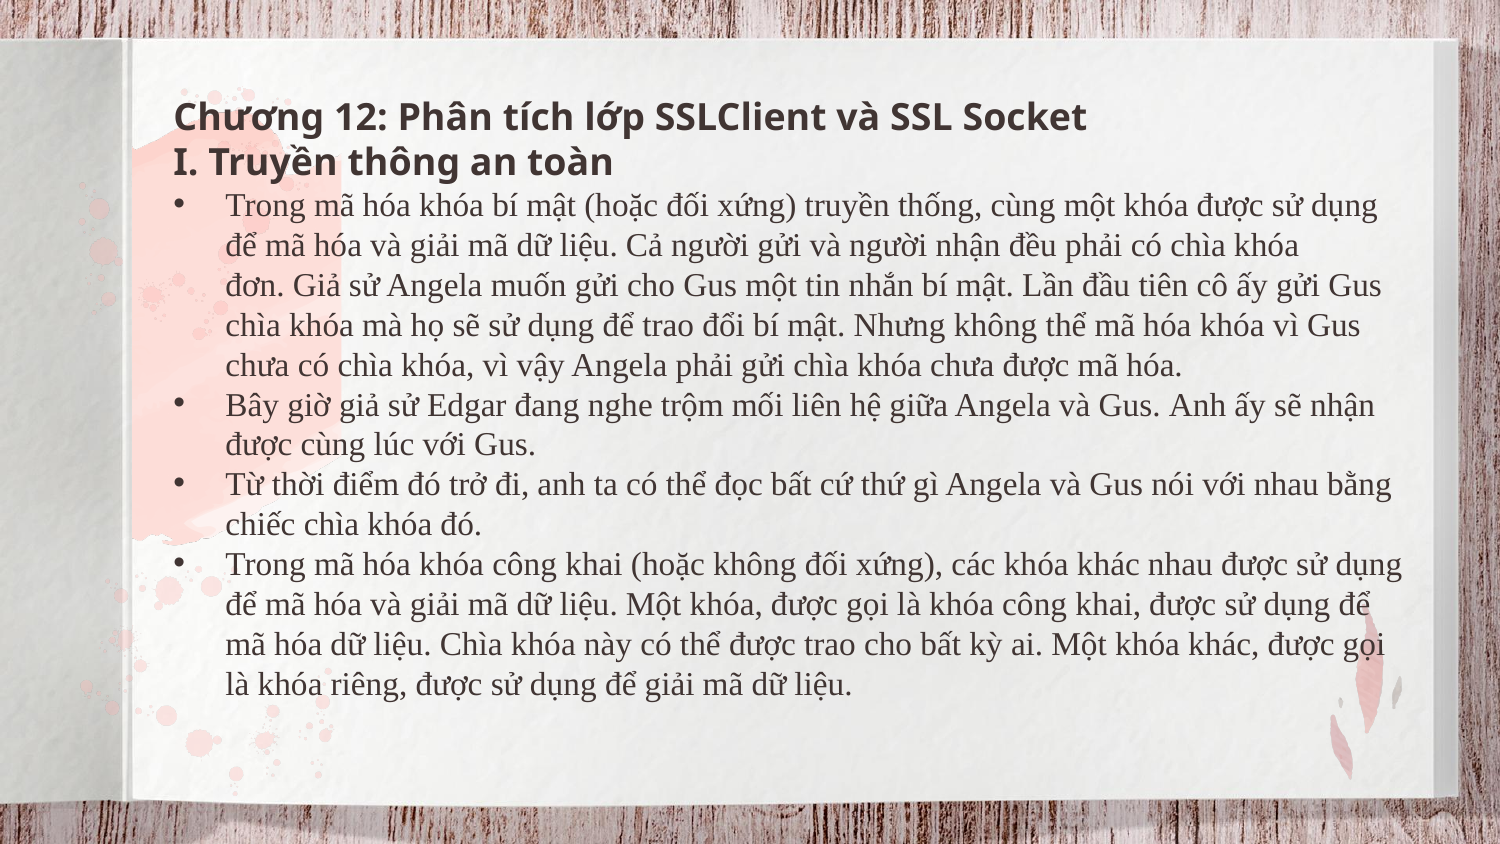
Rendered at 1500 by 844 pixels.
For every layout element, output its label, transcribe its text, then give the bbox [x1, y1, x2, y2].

picture [0, 0, 1500, 844]
subtitle Chương 12: Phân tích lớp SSLClient và SSL Socket I. Truyền thông an toàn Trong mã hóa khóa bí mật (hoặc đối xứng) truyền thống, cùng một khóa được sử dụng để mã hóa và giải mã dữ liệu. Cả người gửi và người nhận đều phải có chìa khóa đơn. Giả sử Angela muốn gửi cho Gus một tin nhắn bí mật. Lần đầu tiên cô ấy gửi Gus chìa khóa mà họ sẽ sử dụng để trao đổi bí mật. Nhưng không thể mã hóa khóa vì Gus chưa có chìa khóa, vì vậy Angela phải gửi chìa khóa chưa được mã hóa. Bây giờ giả sử Edgar đang nghe trộm mối liên hệ giữa Angela và Gus. Anh ấy sẽ nhận được cùng lúc với Gus. Từ thời điểm đó trở đi, anh ta có thể đọc bất cứ thứ gì Angela và Gus nói với nhau bằng chiếc chìa khóa đó. Trong mã hóa khóa công khai (hoặc không đối xứng), các khóa khác nhau được sử dụng để mã hóa và giải mã dữ liệu. Một khóa, được gọi là khóa công khai, được sử dụng để mã hóa dữ liệu. Chìa khóa này có thể được trao cho bất kỳ ai. Một khóa khác, được gọi là khóa riêng, được sử dụng để giải mã dữ liệu. [135, 48, 1431, 792]
